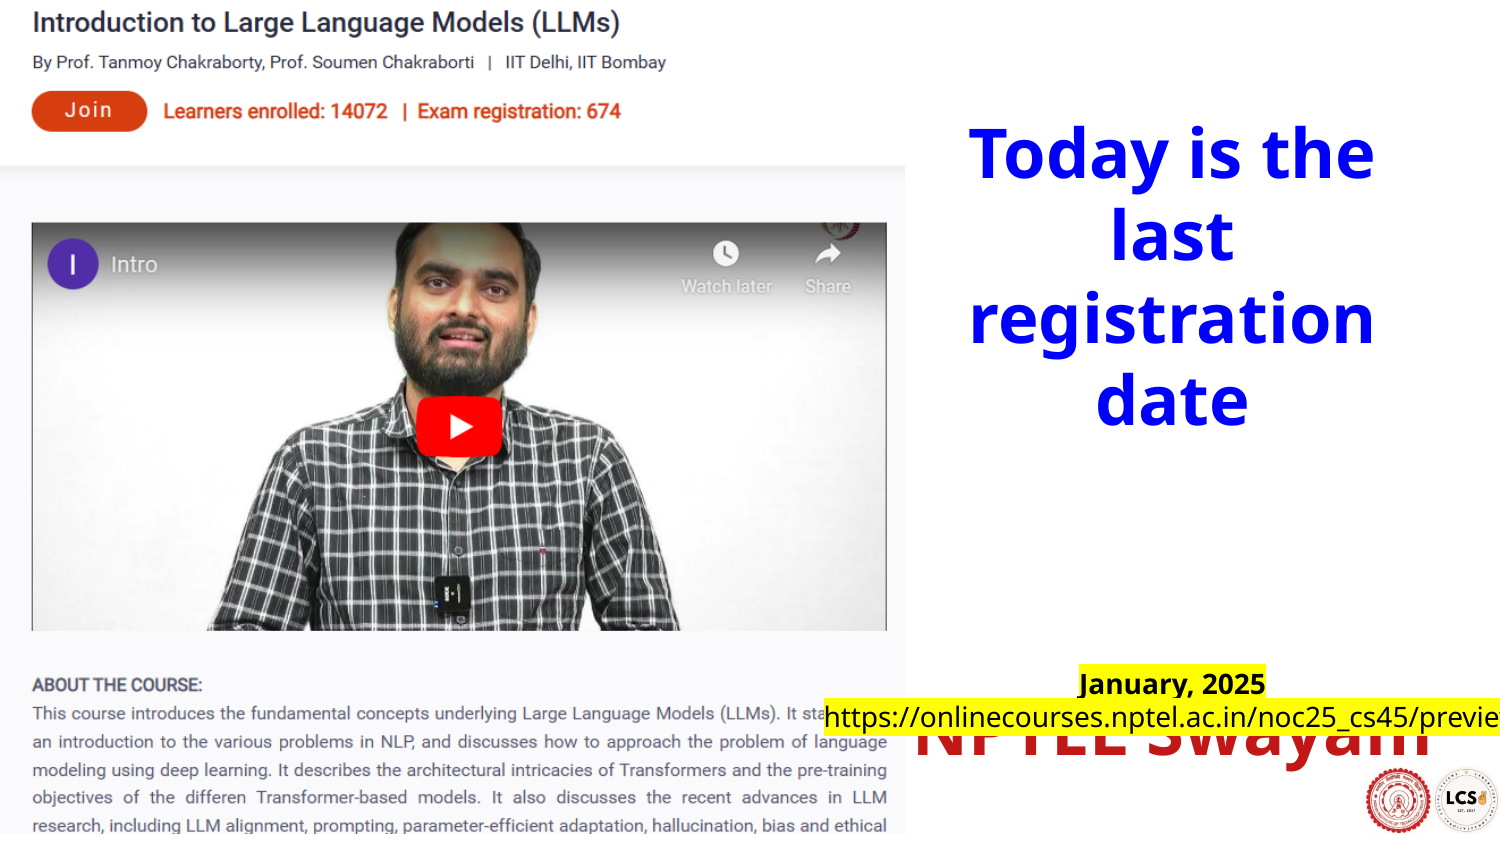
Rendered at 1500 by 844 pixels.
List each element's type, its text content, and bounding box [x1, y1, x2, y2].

text_box January, 2025 https://onlinecourses.nptel.ac.in/noc25_cs45/preview [906, 658, 1500, 741]
picture [0, 0, 906, 835]
picture [1365, 766, 1500, 834]
text_box Today is the last registration date NPTEL Swayam [906, 102, 1458, 658]
text_box Today is the last registration date NPTEL Swayam [906, 741, 1458, 777]
